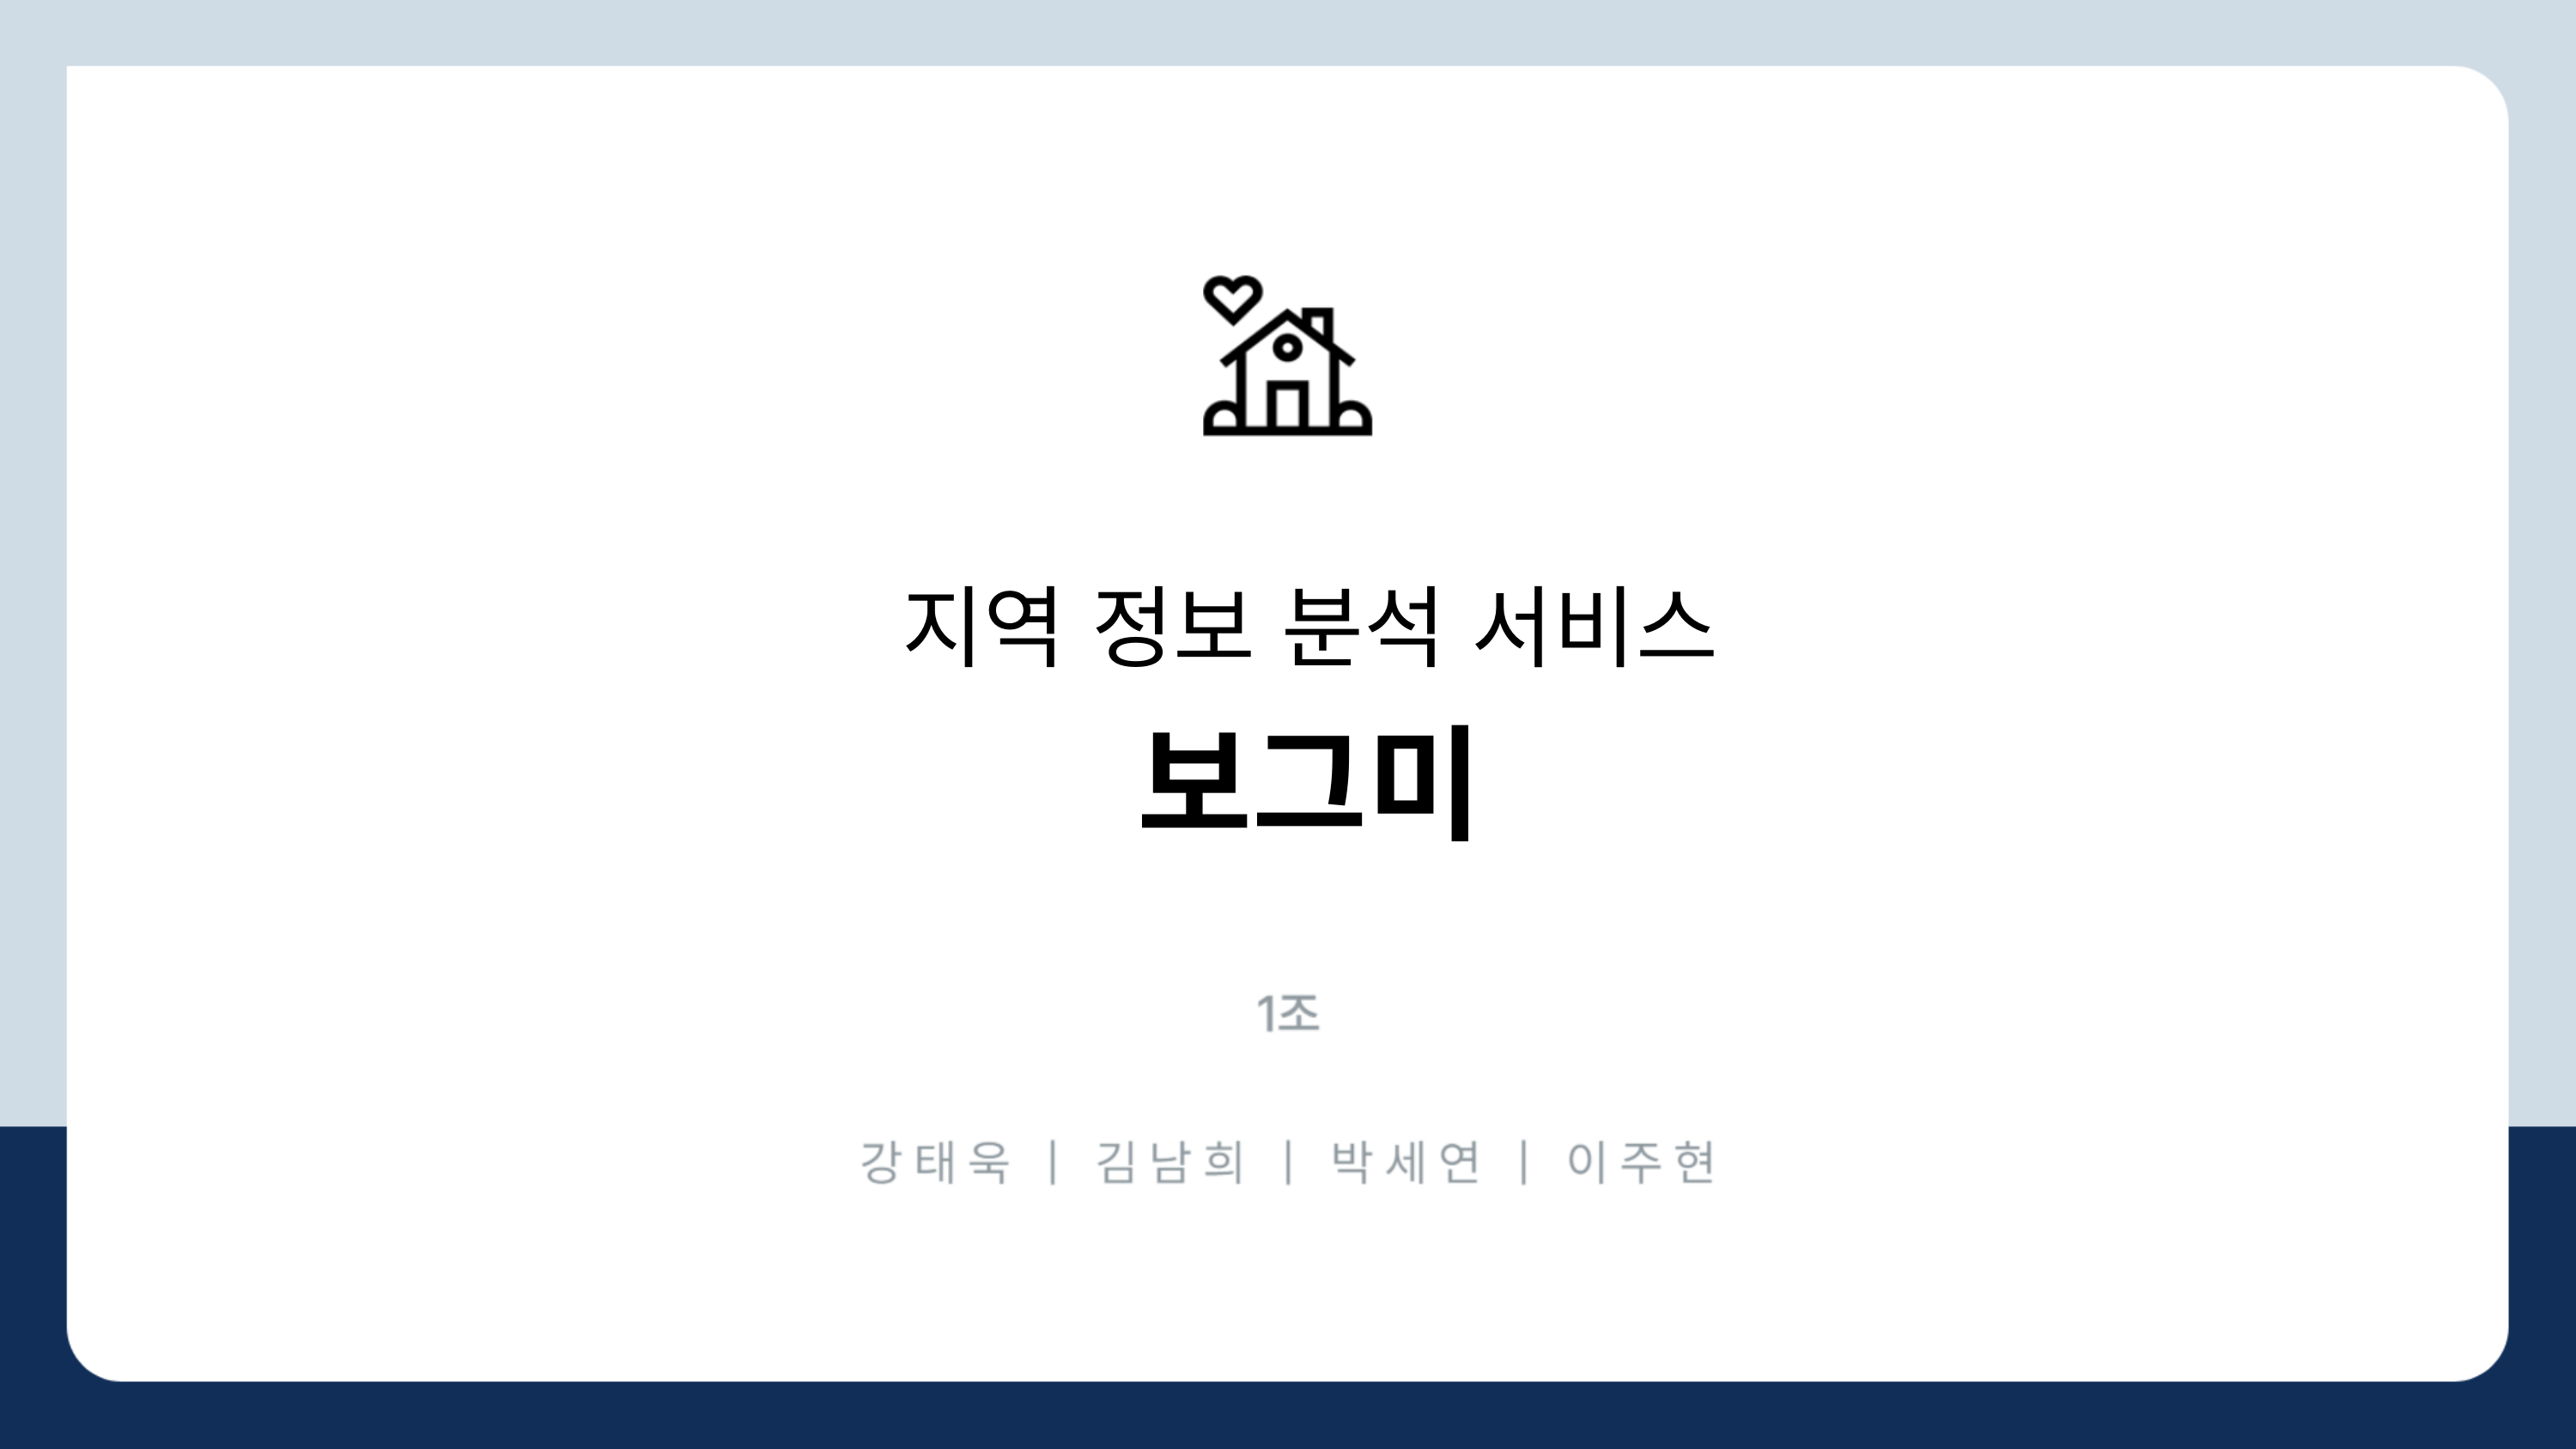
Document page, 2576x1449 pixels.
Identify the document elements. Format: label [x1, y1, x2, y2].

picture [0, 0, 2576, 1449]
text_box [547, 488, 2074, 943]
